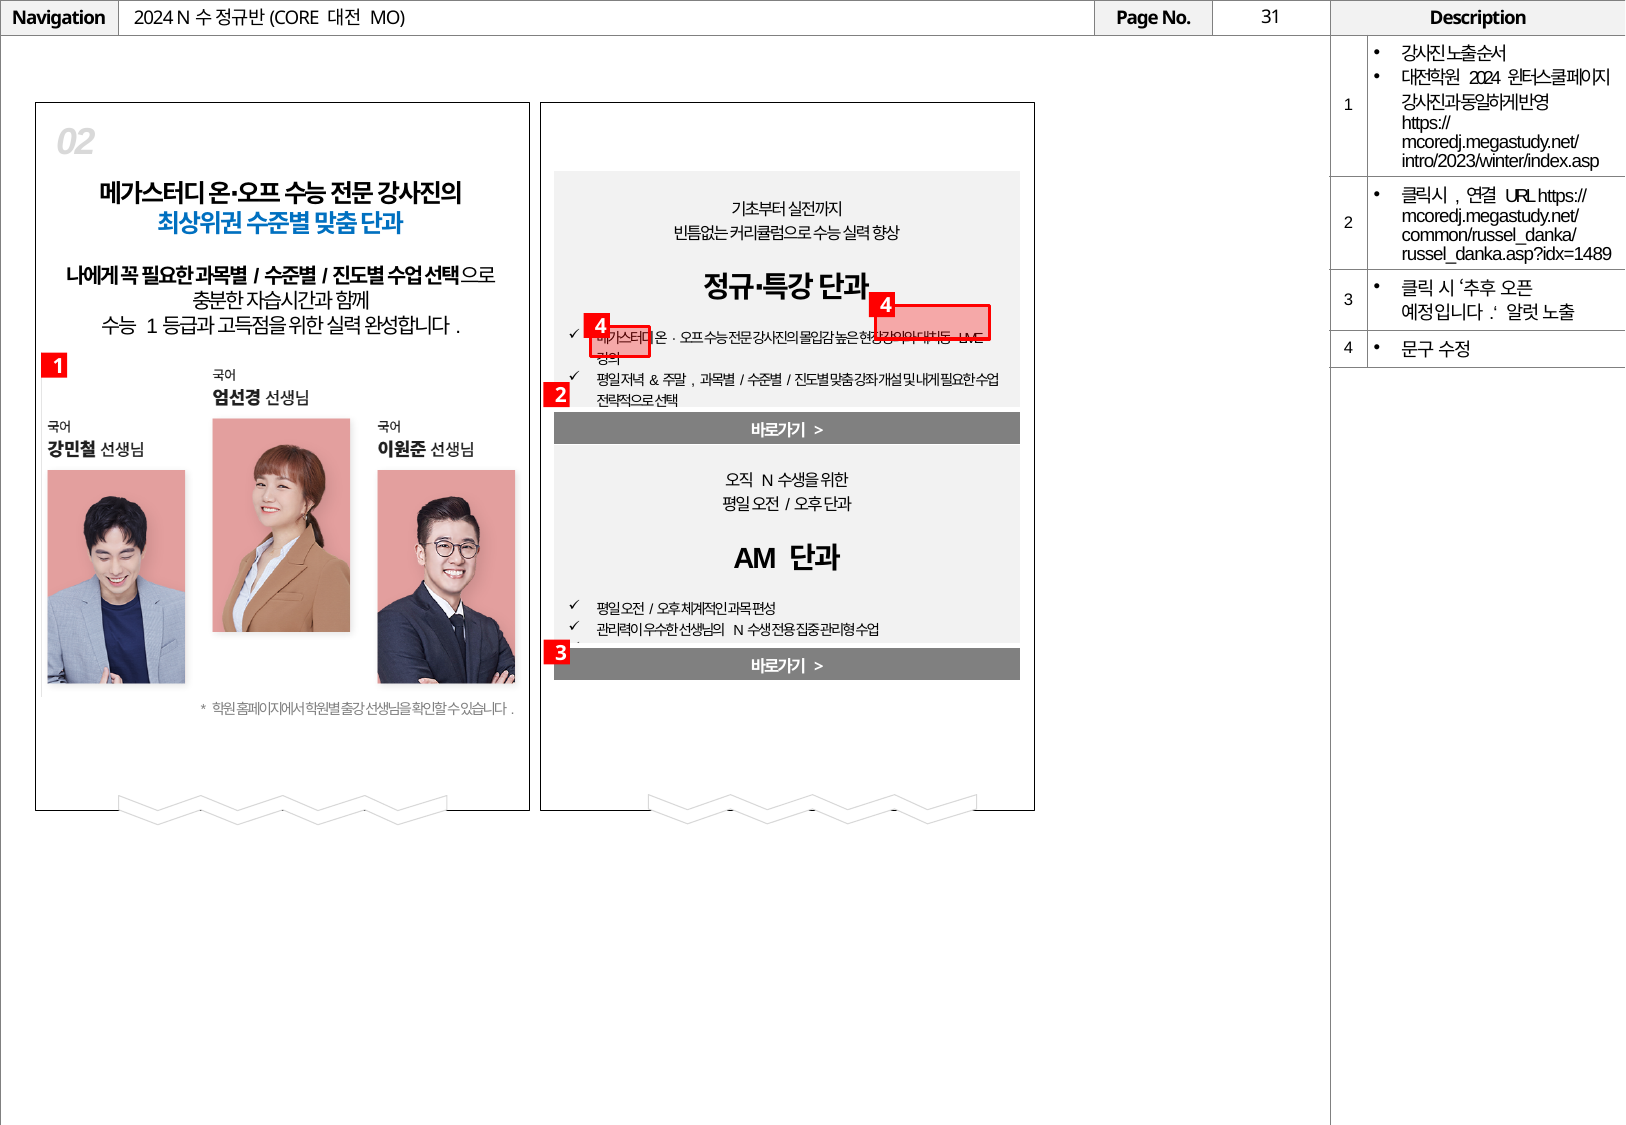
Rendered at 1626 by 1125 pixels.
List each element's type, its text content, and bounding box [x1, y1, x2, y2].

table_cell 클릭 시 ‘추후 오픈 예정입니다.‘ 알럿 노출 [1368, 270, 1625, 330]
title 2024 N수 정규반(CORE 대전 MO) [118, 0, 1097, 35]
table_header 강사진 노출 순서 대전학원 2024 윈터스쿨 페이지 강사진과 동일하게 반영 https://mcoredj.megastudy.net/intro/2023/winter/index.asp [1368, 36, 1625, 176]
picture [40, 352, 522, 698]
table_cell 클릭 시, 연결 URL https://mcoredj.megastudy.net/common/russel_danka/russel_danka.asp?idx=1489 [1368, 177, 1625, 269]
text_box [116, 793, 449, 827]
text_box [875, 305, 990, 340]
table_cell 2 [1329, 177, 1367, 269]
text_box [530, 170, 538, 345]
text_box [590, 326, 650, 357]
table_cell 문구 수정 [1368, 331, 1625, 367]
text_box 4 [582, 311, 612, 340]
text_box 4 [867, 290, 897, 319]
table_cell 3 [1329, 270, 1367, 330]
table_cell 4 [1329, 331, 1367, 367]
table_header 1 [1329, 36, 1367, 176]
text_box 3 [542, 637, 572, 667]
text_box 2 [541, 380, 572, 409]
text_box [540, 101, 1035, 811]
text_box 02 [41, 109, 172, 170]
text_box [646, 792, 979, 826]
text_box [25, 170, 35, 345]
text_box [35, 101, 530, 811]
